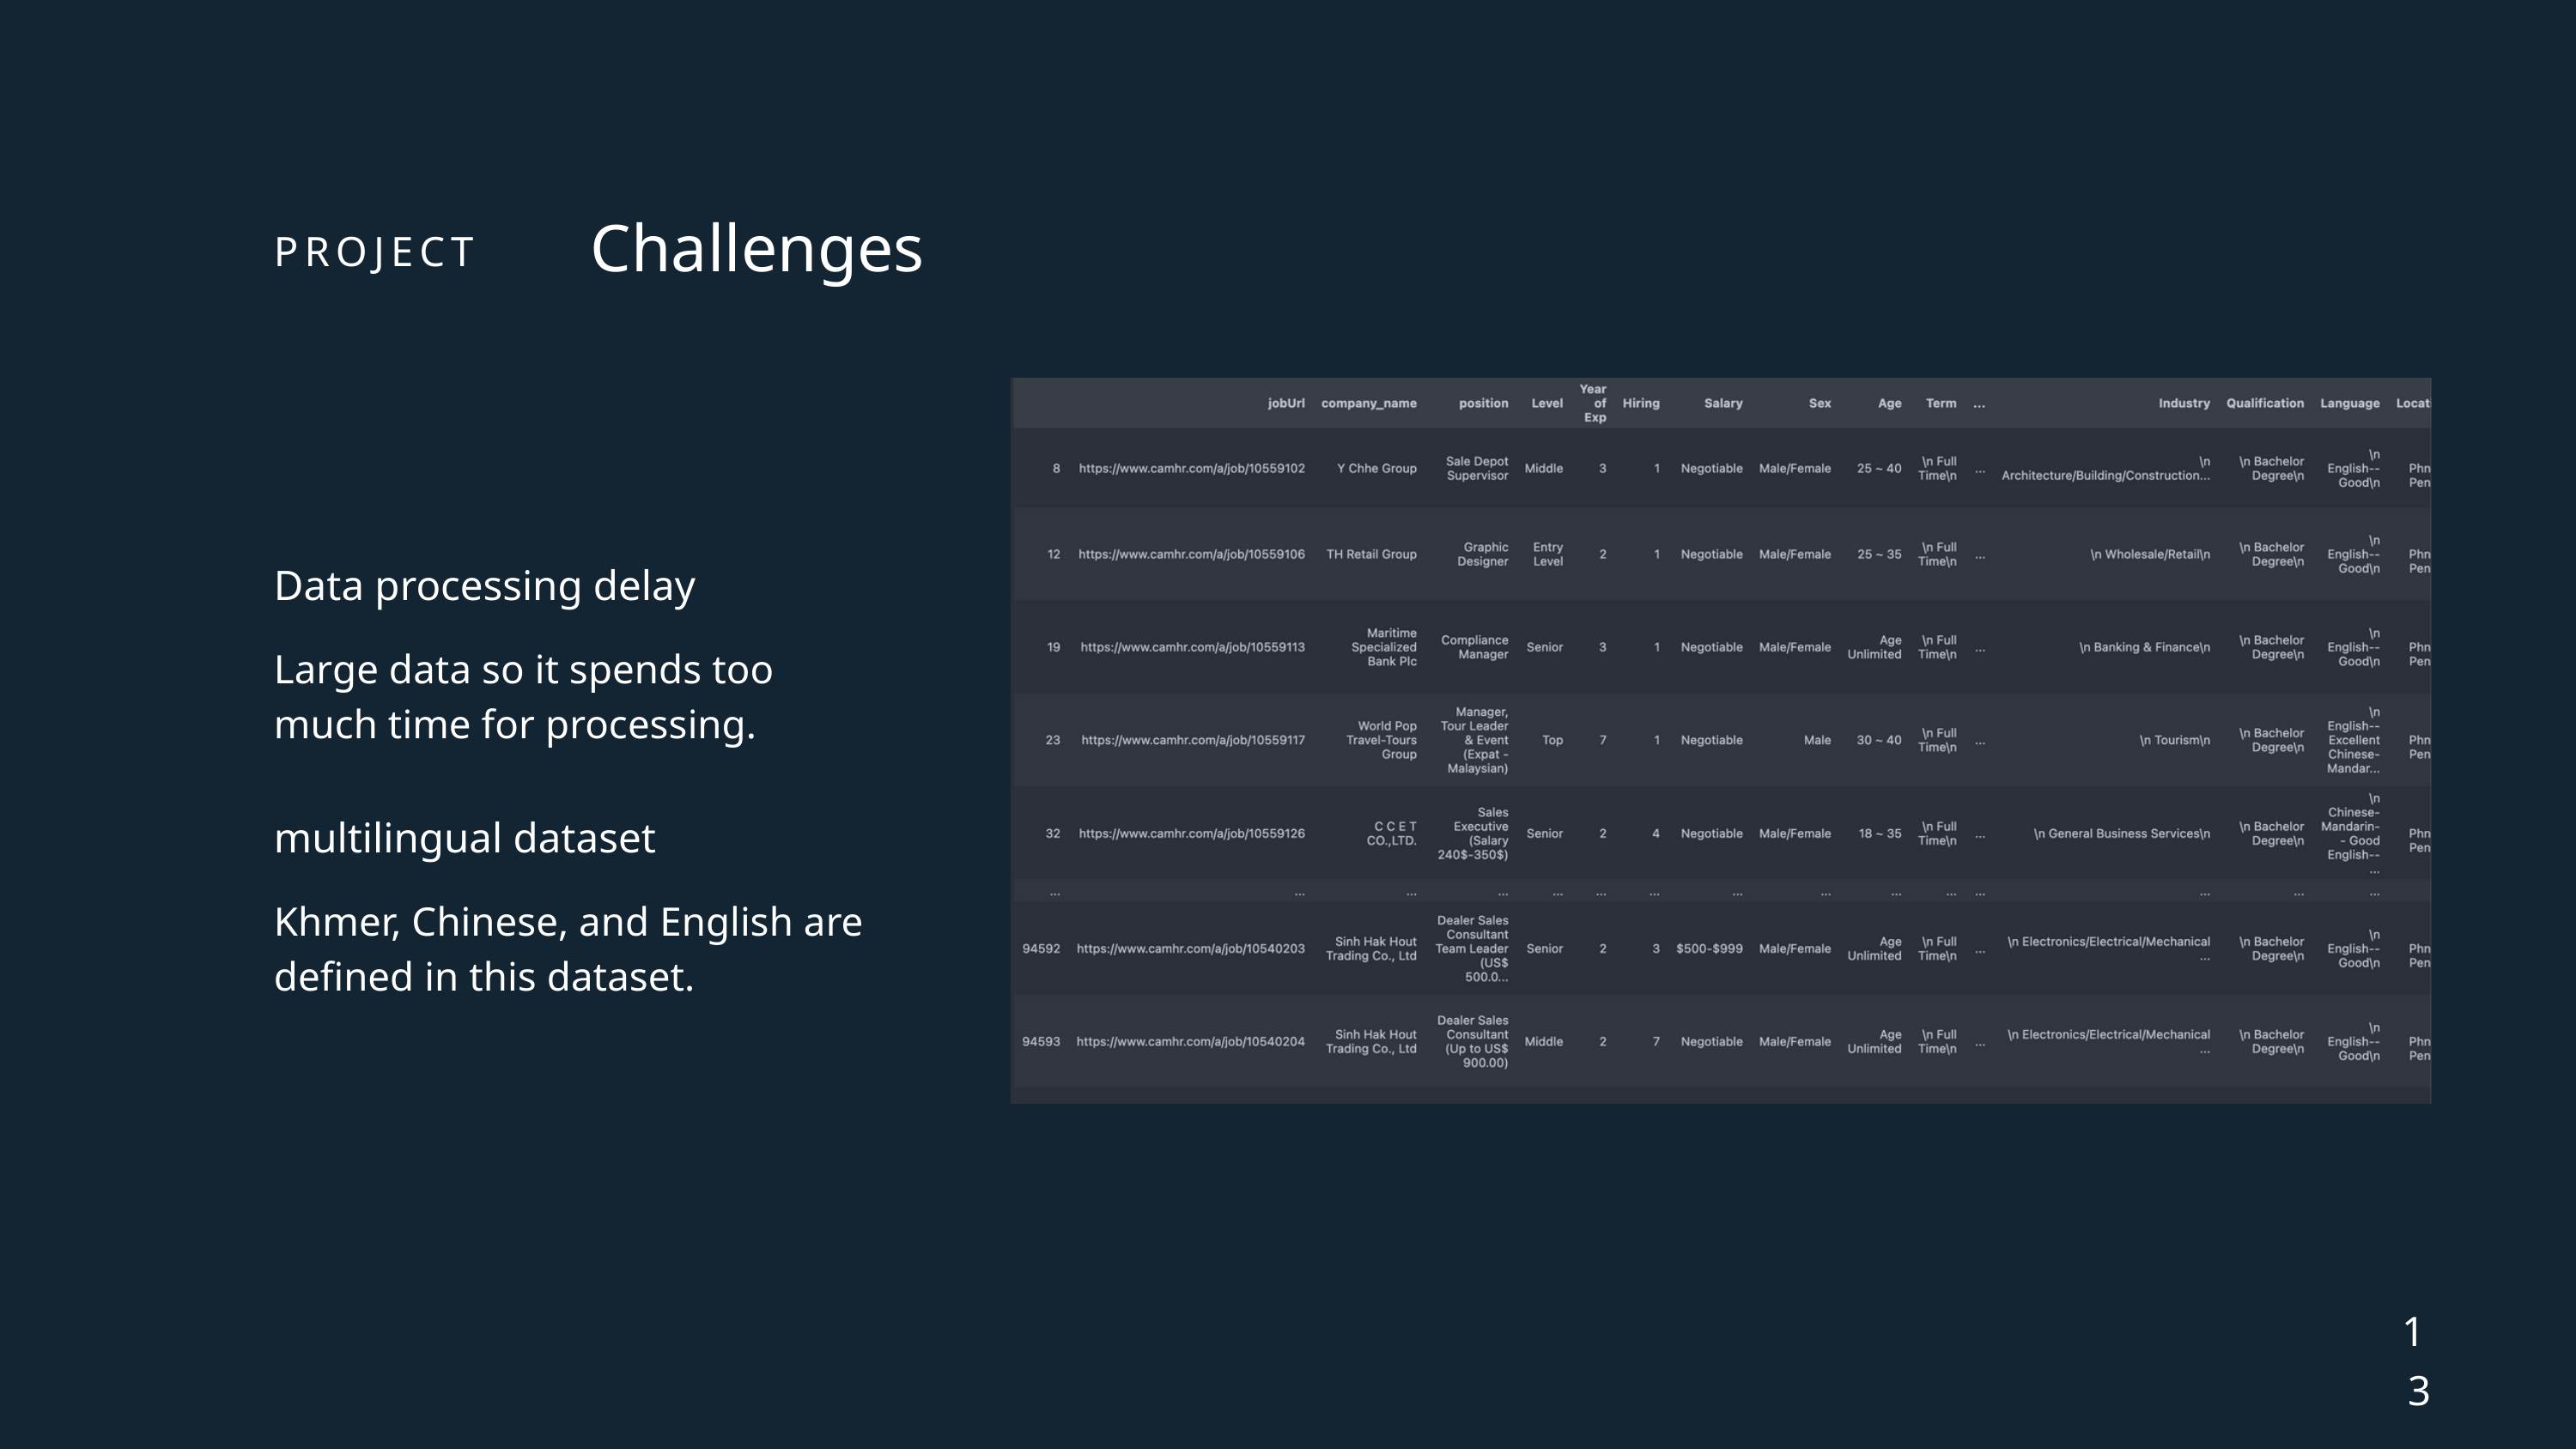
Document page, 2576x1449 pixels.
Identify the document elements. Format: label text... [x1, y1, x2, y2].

text_box [1010, 378, 2432, 1104]
text_box PROJECT [273, 215, 499, 276]
text_box Data processing delay [273, 561, 767, 609]
text_box Large data so it spends too much time for processing. [273, 636, 879, 746]
text_box multilingual dataset [273, 814, 767, 862]
text_box Khmer, Chinese, and English are defined in this dataset. [273, 889, 879, 999]
text_box Challenges [587, 210, 945, 286]
text_box 13 [2386, 1295, 2432, 1414]
